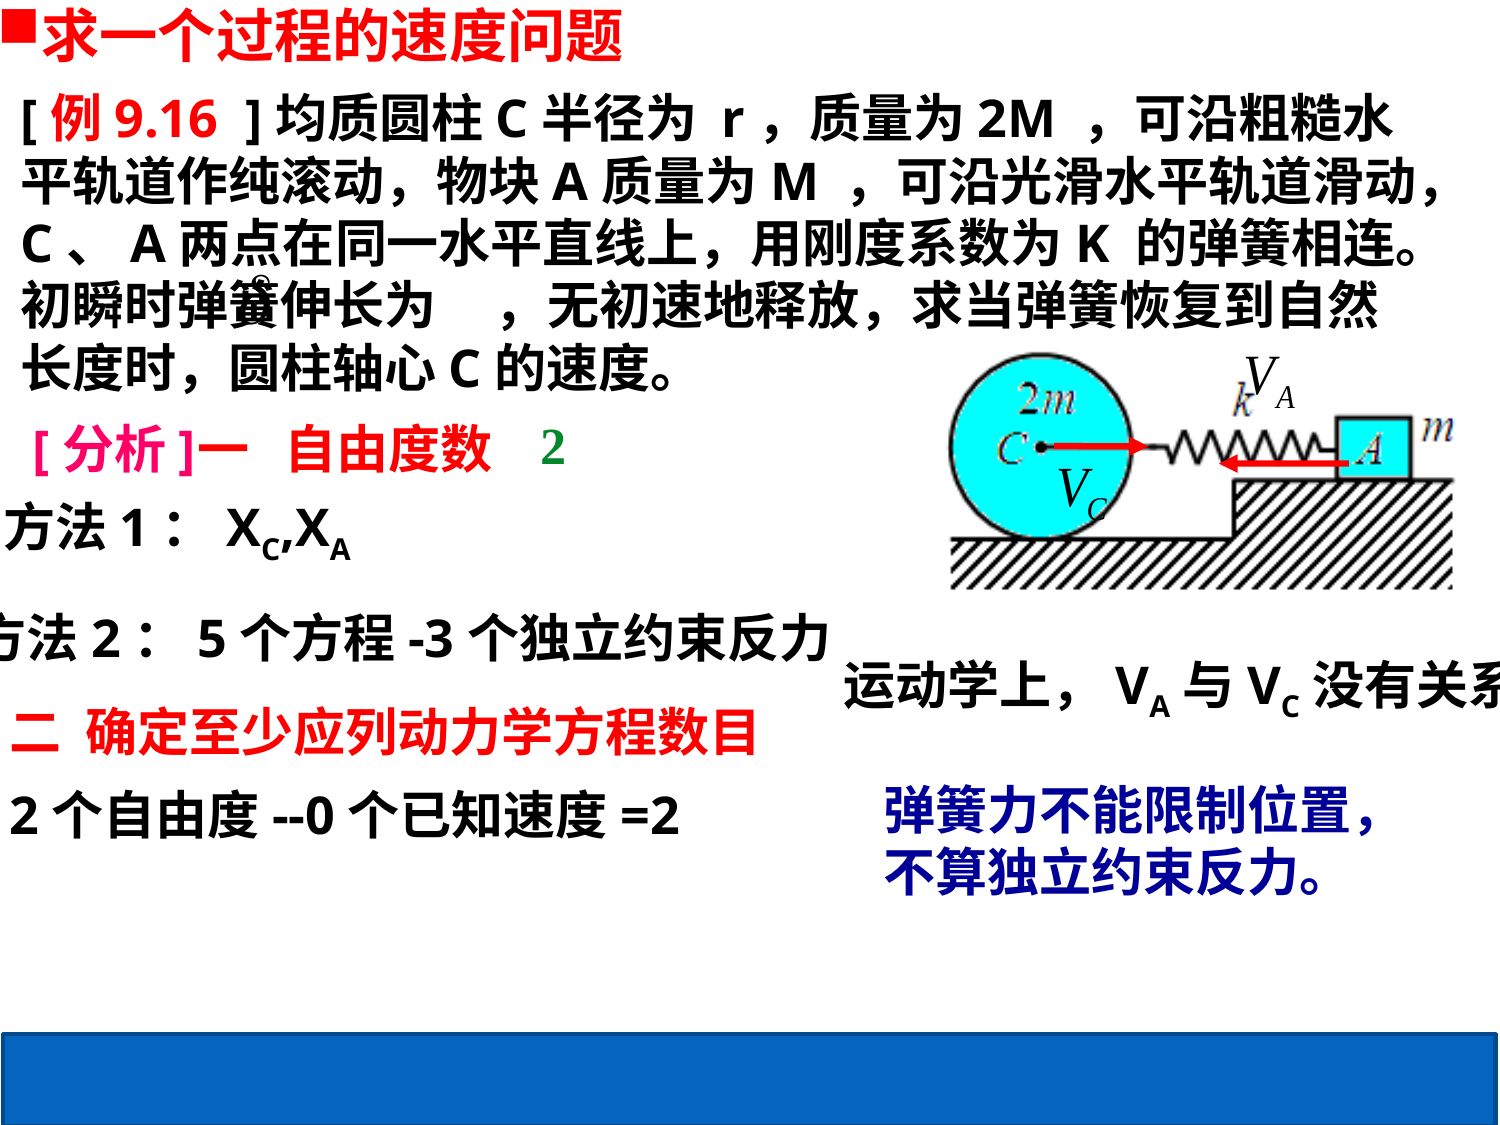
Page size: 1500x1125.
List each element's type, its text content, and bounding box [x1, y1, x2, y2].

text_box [1240, 337, 1306, 419]
text_box [1, 1032, 1498, 1125]
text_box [926, 337, 1483, 622]
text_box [229, 266, 288, 338]
text_box [分析] [17, 408, 183, 486]
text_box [1053, 448, 1119, 535]
text_box 一 自由度数 [183, 408, 508, 486]
text_box 方法1：XC,XA [0, 487, 366, 574]
text_box 弹簧力不能限制位置， 不算独立约束反力。 [868, 770, 1483, 910]
text_box [例9.16 ]均质圆柱C半径为 r，质量为2M ，可沿粗糙水平轨道作纯滚动，物块A质量为M ，可沿光滑水平轨道滑动，C、A两点在同一水平直线上，用刚度系数为K 的弹簧相连。初瞬时弹簧伸长为 ，无初速地释放，求当弹簧恢复到自然长度时，圆柱轴心C的速度。 [5, 78, 1436, 406]
text_box 2 [525, 406, 581, 482]
text_box 方法2：5个方程-3个独立约束反力 [0, 597, 847, 676]
text_box 运动学上，VA与VC没有关系 [828, 645, 1500, 732]
text_box 求一个过程的速度问题 [0, 0, 1306, 96]
text_box 2个自由度--0个已知速度=2 [0, 774, 695, 853]
text_box 二 确定至少应列动力学方程数目 [0, 692, 777, 770]
